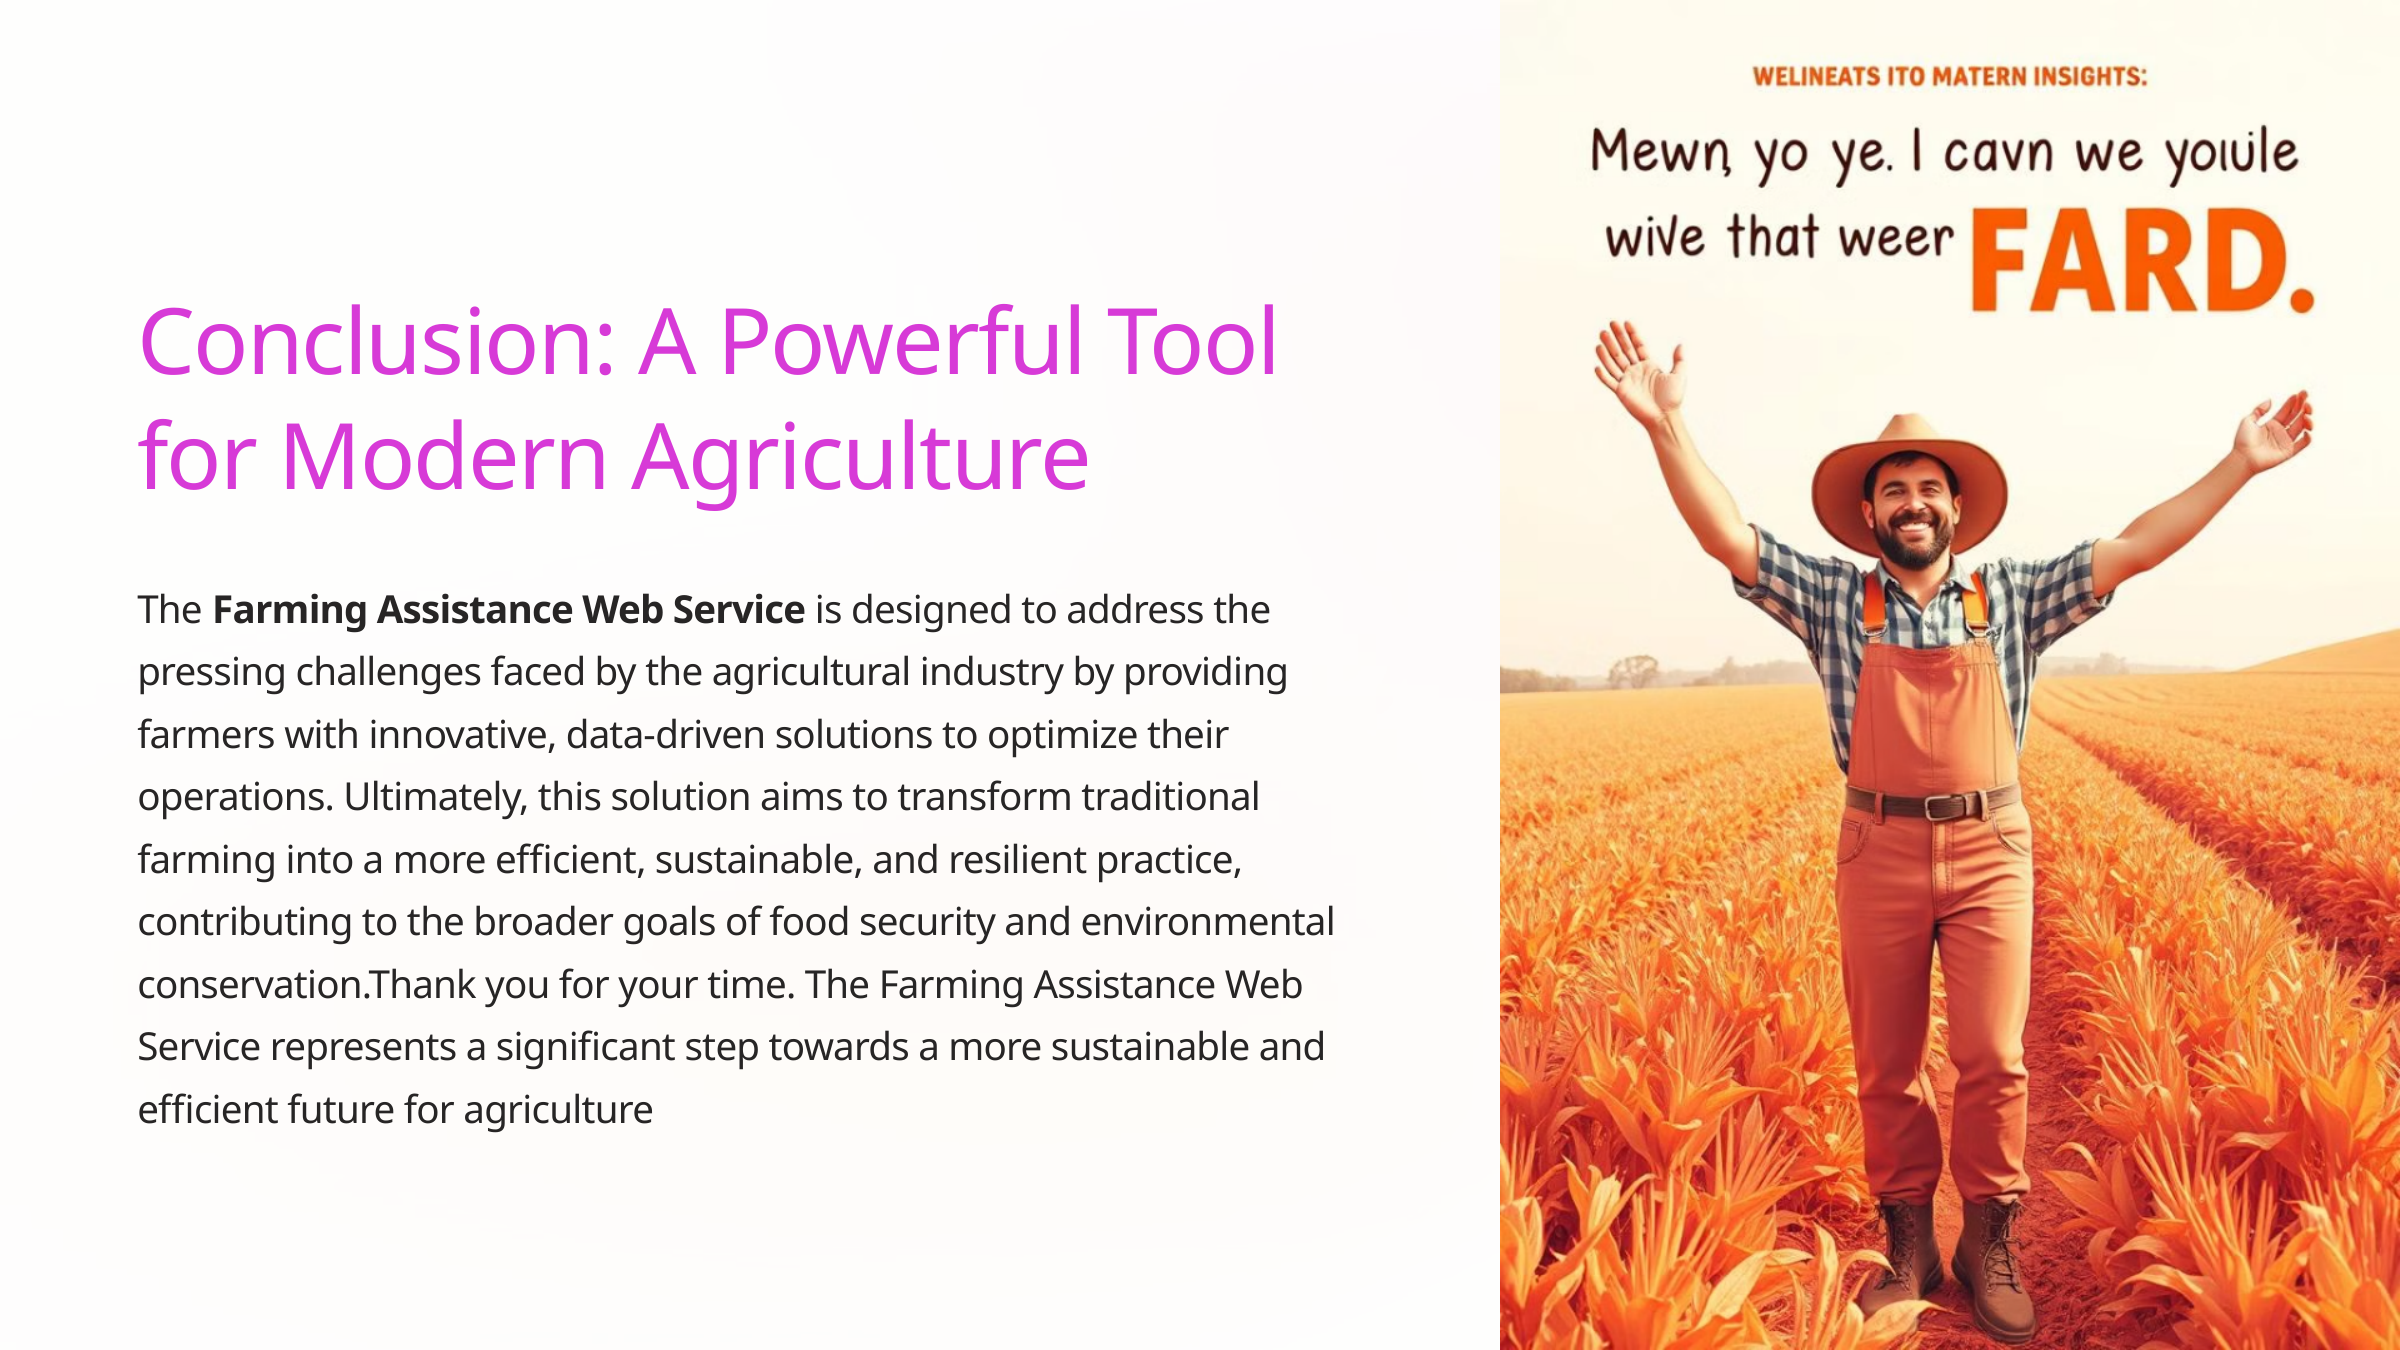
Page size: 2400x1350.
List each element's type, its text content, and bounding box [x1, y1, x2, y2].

text_box The Farming Assistance Web Service is designed to address the pressing challenges faced by the agricultural industry by providing farmers with innovative, data-driven solutions to optimize their operations. Ultimately, this solution aims to transform traditional farming into a more efficient, sustainable, and resilient practice, contributing to the broader goals of food security and environmental conservation.Thank you for your time. The Farming Assistance Web Service represents a significant step towards a more sustainable and efficient future for agriculture [137, 568, 1363, 1072]
text_box Conclusion: A Powerful Tool for Modern Agriculture [137, 278, 1363, 510]
picture [1499, 0, 2400, 1350]
